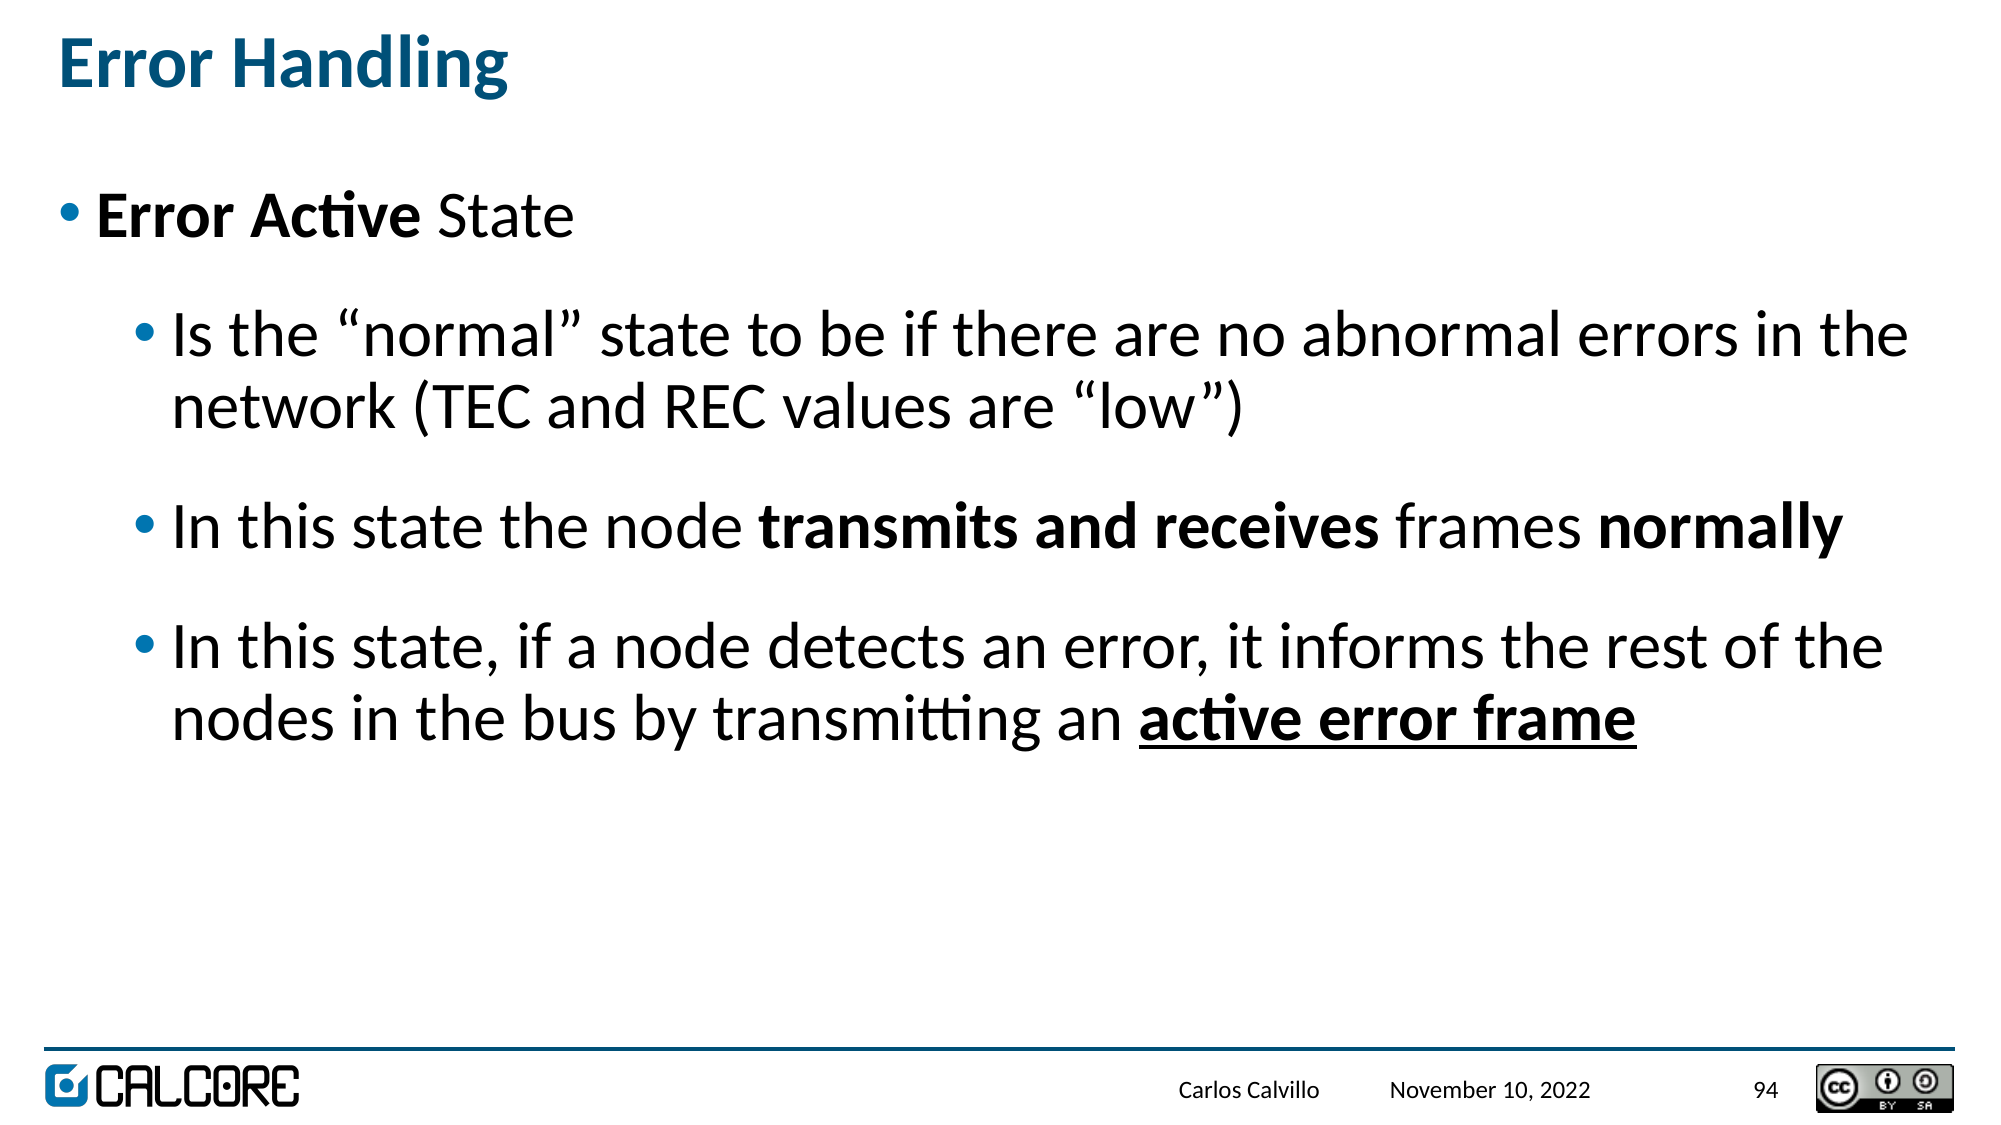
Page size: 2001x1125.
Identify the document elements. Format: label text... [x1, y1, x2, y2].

picture [96, 1065, 299, 1107]
list Error Active State Is the “normal” state to be if there are no abnormal errors in the network (TEC and REC values are “low”) In this state the node transmits and receives frames normally In this state, if a node detects an error, it informs the rest of the nodes in the bus by transmitting an active error frame [43, 171, 1955, 1027]
title Error Handling [43, 3, 1955, 124]
picture [1816, 1064, 1954, 1113]
picture [55, 1064, 88, 1097]
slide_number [1356, 1067, 1607, 1111]
footer Carlos Calvillo [1158, 1067, 1341, 1111]
slide_number 94 [1622, 1067, 1794, 1111]
